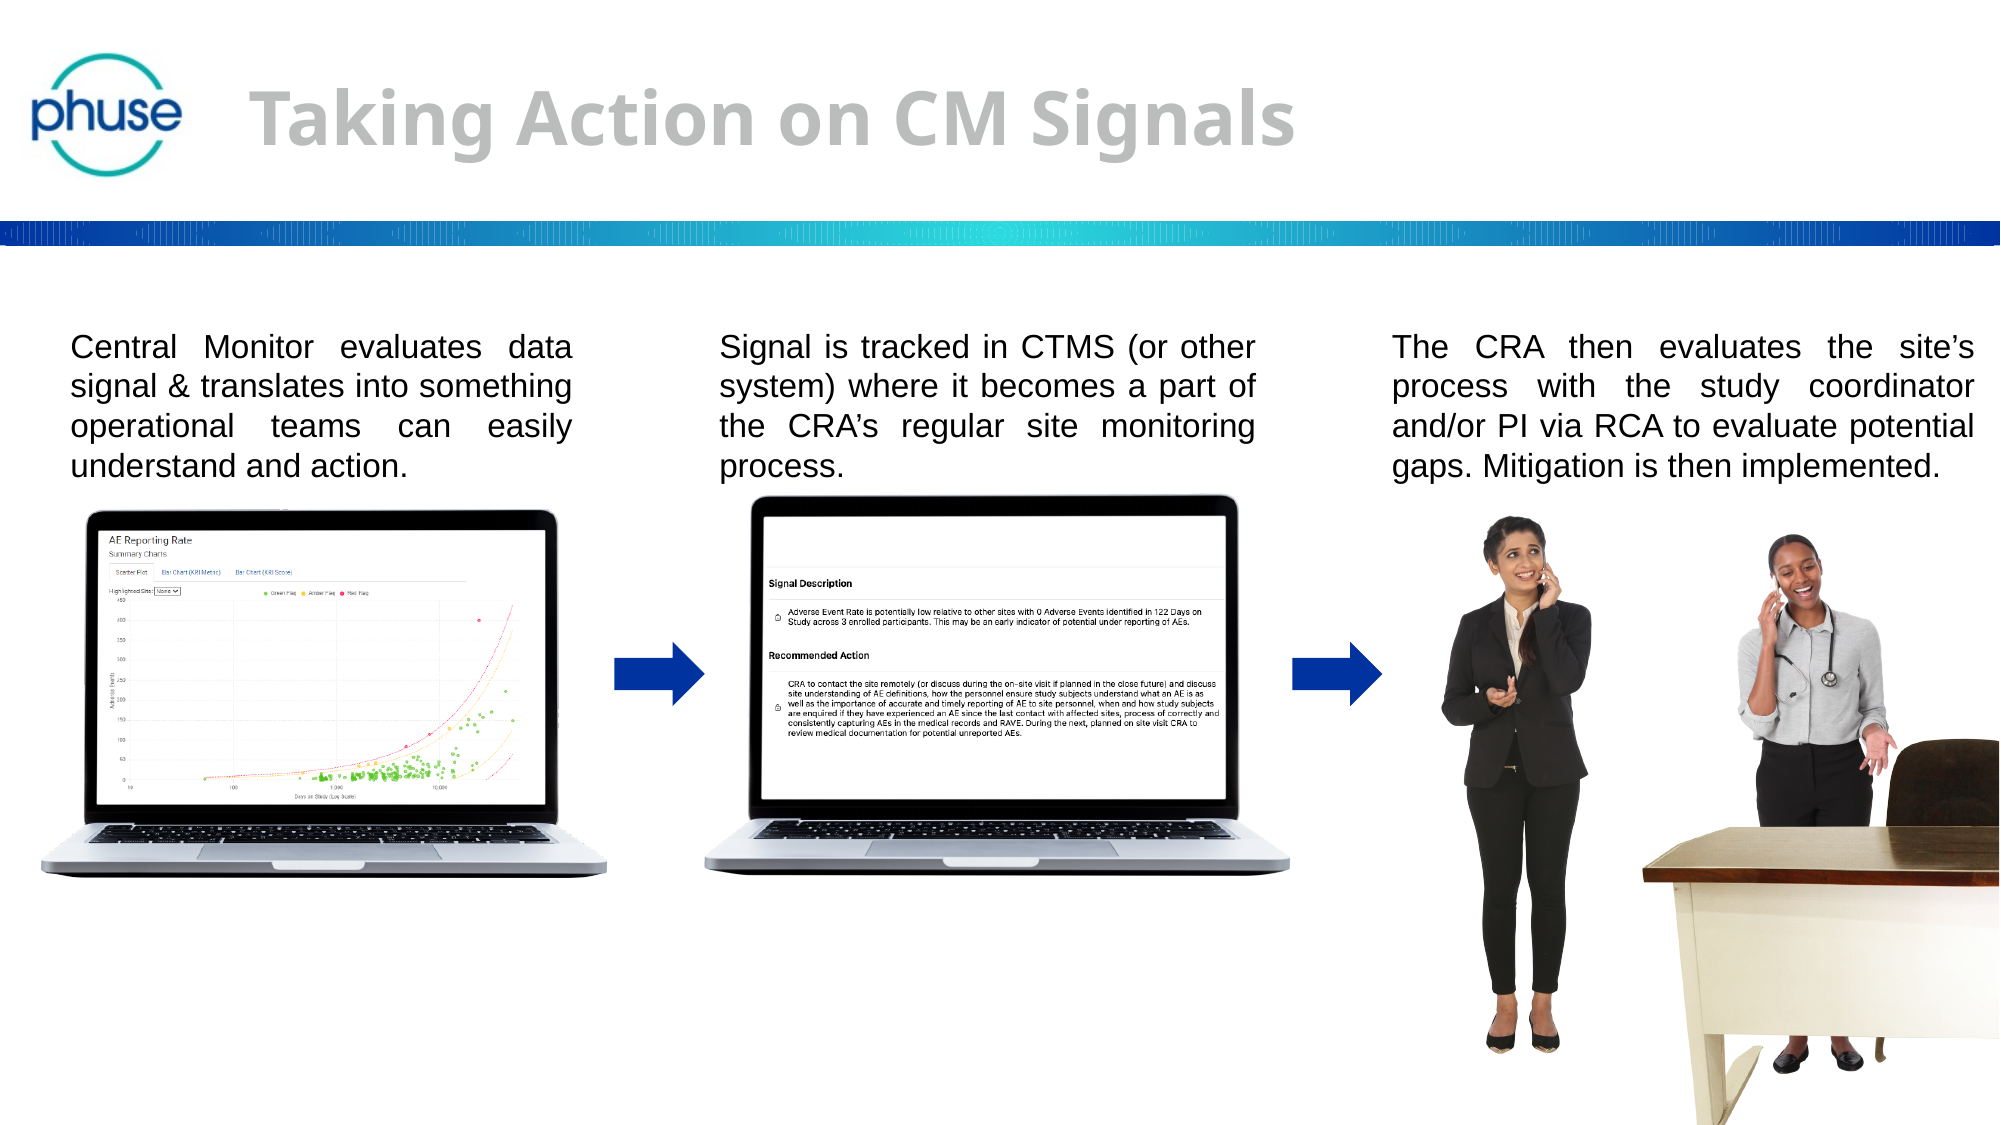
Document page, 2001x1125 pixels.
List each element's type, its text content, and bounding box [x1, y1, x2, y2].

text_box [0, 317, 546, 982]
text_box The CRA then evaluates the site’s process with the study coordinator and/or PI via RCA to evaluate potential gaps. Mitigation is then implemented. [1446, 317, 1991, 492]
picture [0, 8, 214, 221]
picture [1441, 514, 1592, 1055]
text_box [548, 317, 1445, 982]
picture [1635, 534, 2000, 1125]
title Taking Action on CM Signals [228, 21, 1964, 209]
